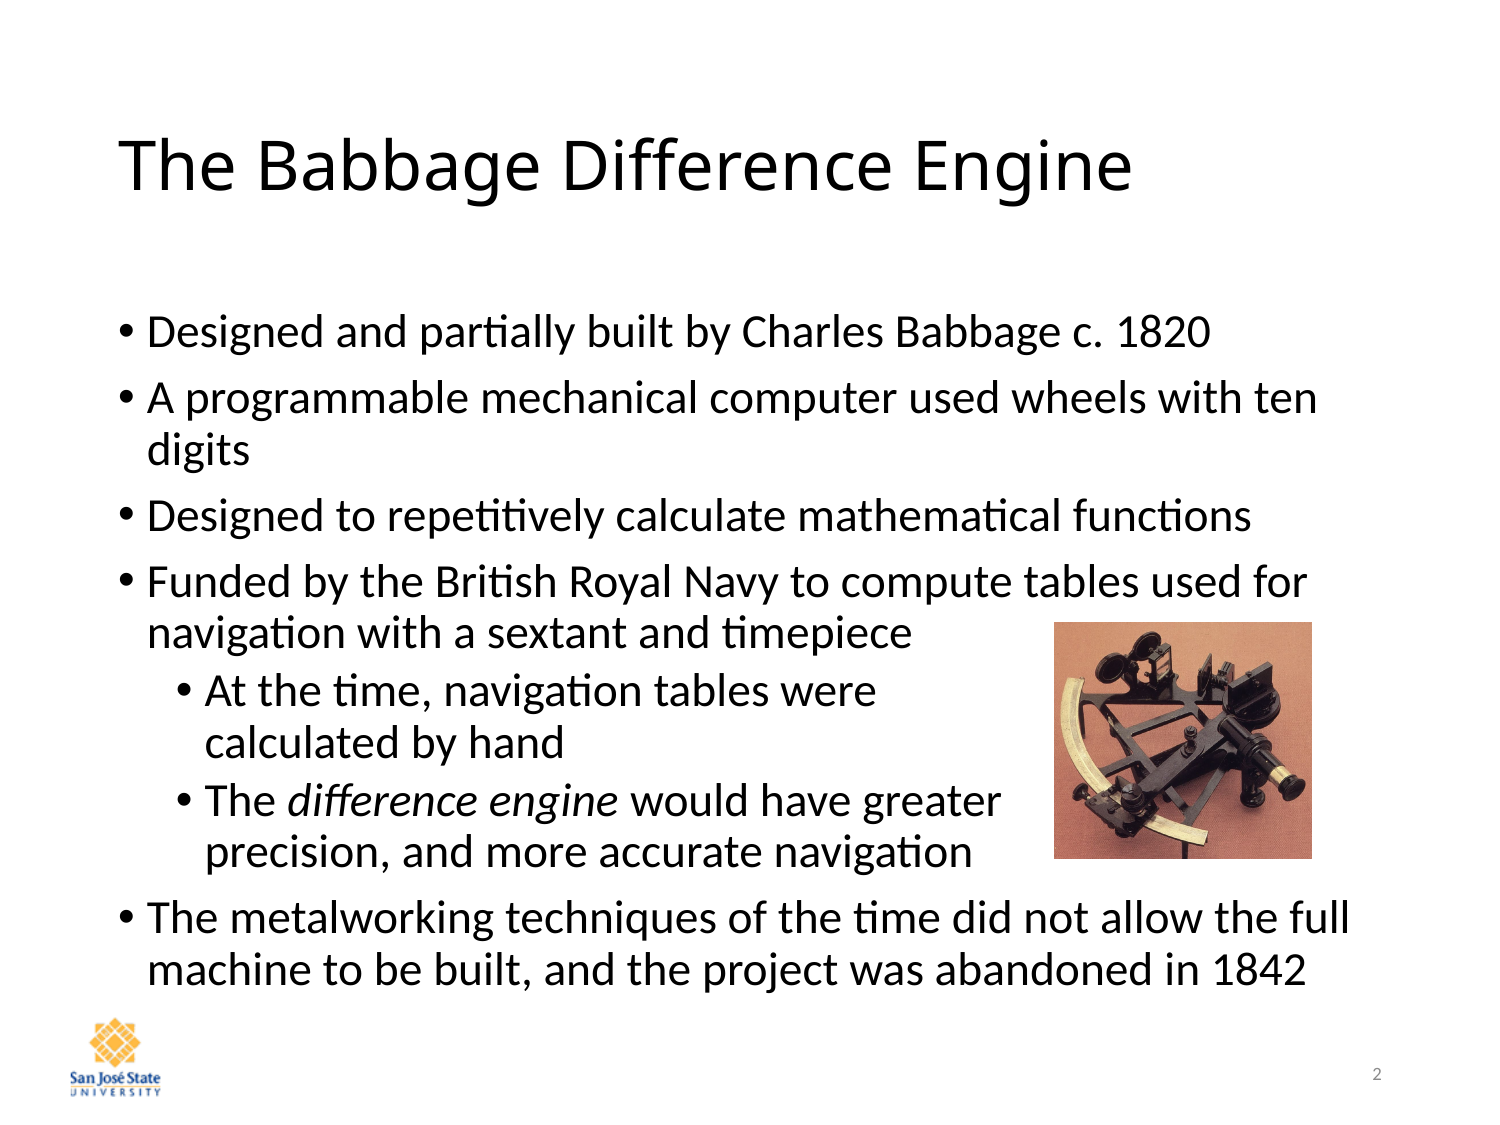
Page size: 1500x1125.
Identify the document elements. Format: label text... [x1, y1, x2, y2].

picture [60, 1012, 166, 1112]
picture [1054, 622, 1312, 859]
list Designed and partially built by Charles Babbage c. 1820 A programmable mechanical computer used wheels with ten digits Designed to repetitively calculate mathematical functions Funded by the British Royal Navy to compute tables used for navigation with a sextant and timepiece At the time, navigation tables were calculated by hand The difference engine would have greater precision, and more accurate navigation The metalworking techniques of the time did not allow the full machine to be built, and the project was abandoned in 1842 [103, 299, 1397, 1014]
slide_number 2 [1059, 1042, 1397, 1103]
title The Babbage Difference Engine [103, 59, 1397, 278]
